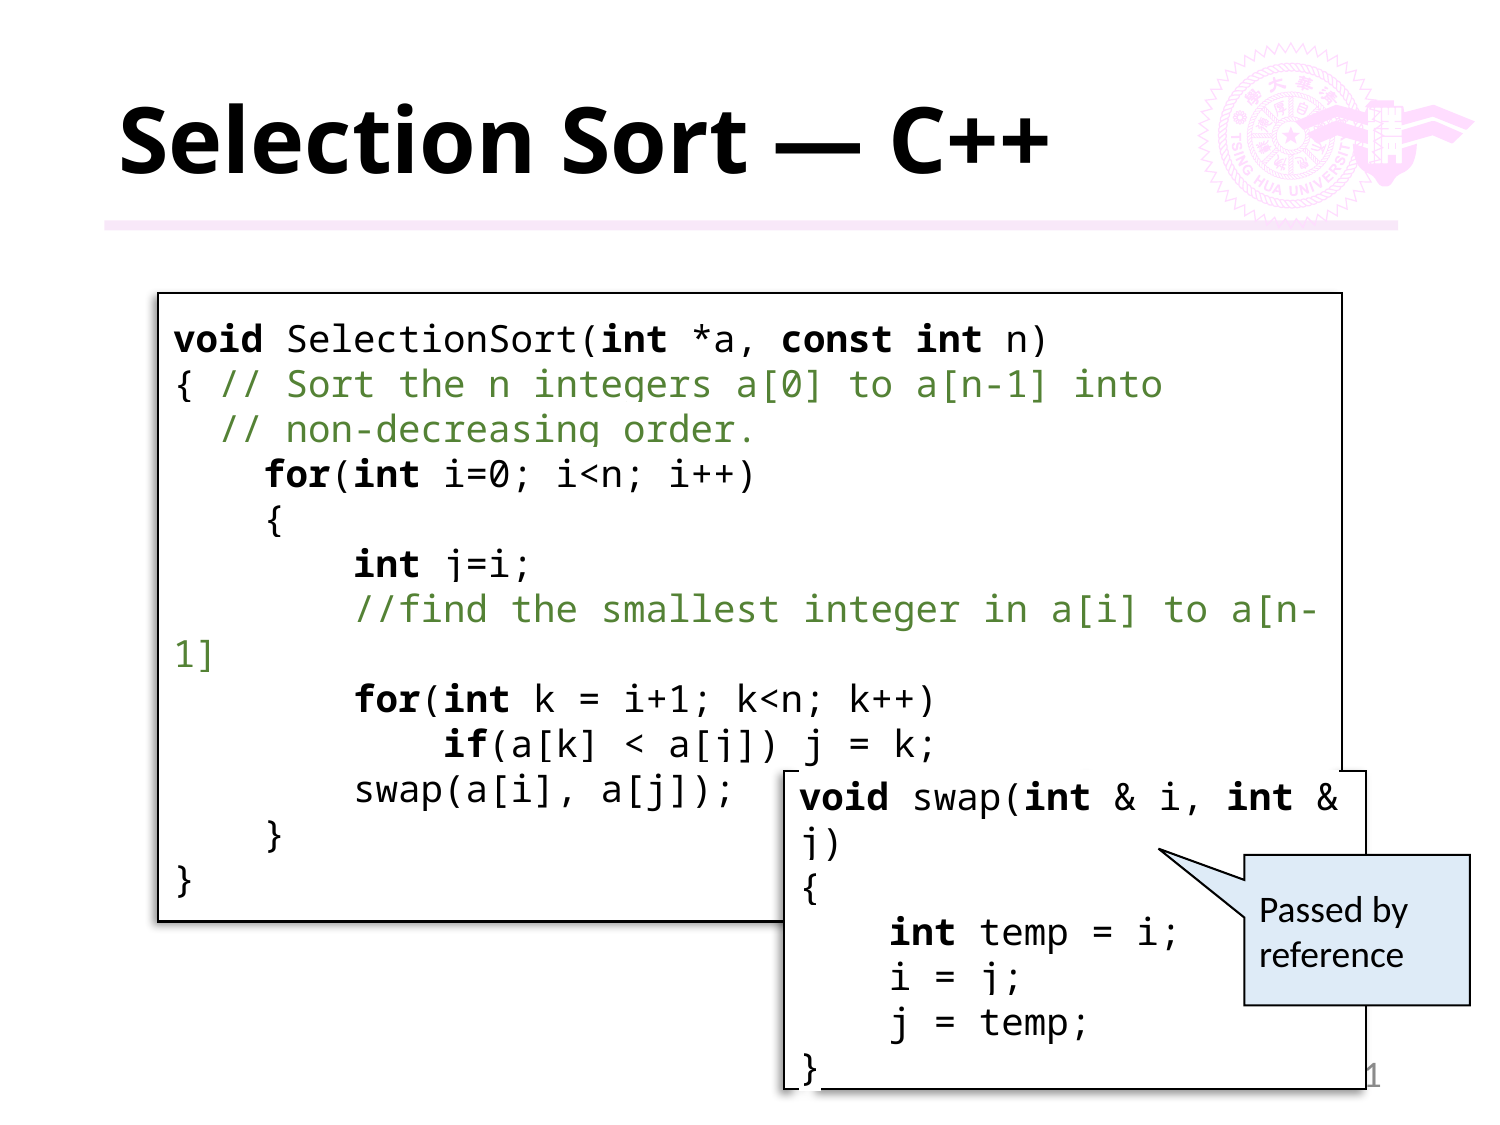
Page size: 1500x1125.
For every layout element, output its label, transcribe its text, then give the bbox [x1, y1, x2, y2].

text_box void SelectionSort(int *a, const int n) { // Sort the n integers a[0] to a[n-1] into // non-decreasing order. for(int i=0; i<n; i++) { int j=i; //find the smallest integer in a[i] to a[n-1] for(int k = i+1; k<n; k++) if(a[k] < a[j]) j = k; swap(a[i], a[j]); } } [157, 292, 1343, 923]
text_box Passed by reference [1157, 847, 1471, 1007]
text_box void swap(int & i, int & j) { int temp = i; i = j; j = temp; } [783, 770, 1367, 1090]
title Selection Sort — C++ [103, 59, 1397, 228]
slide_number 71 [1059, 1042, 1397, 1103]
